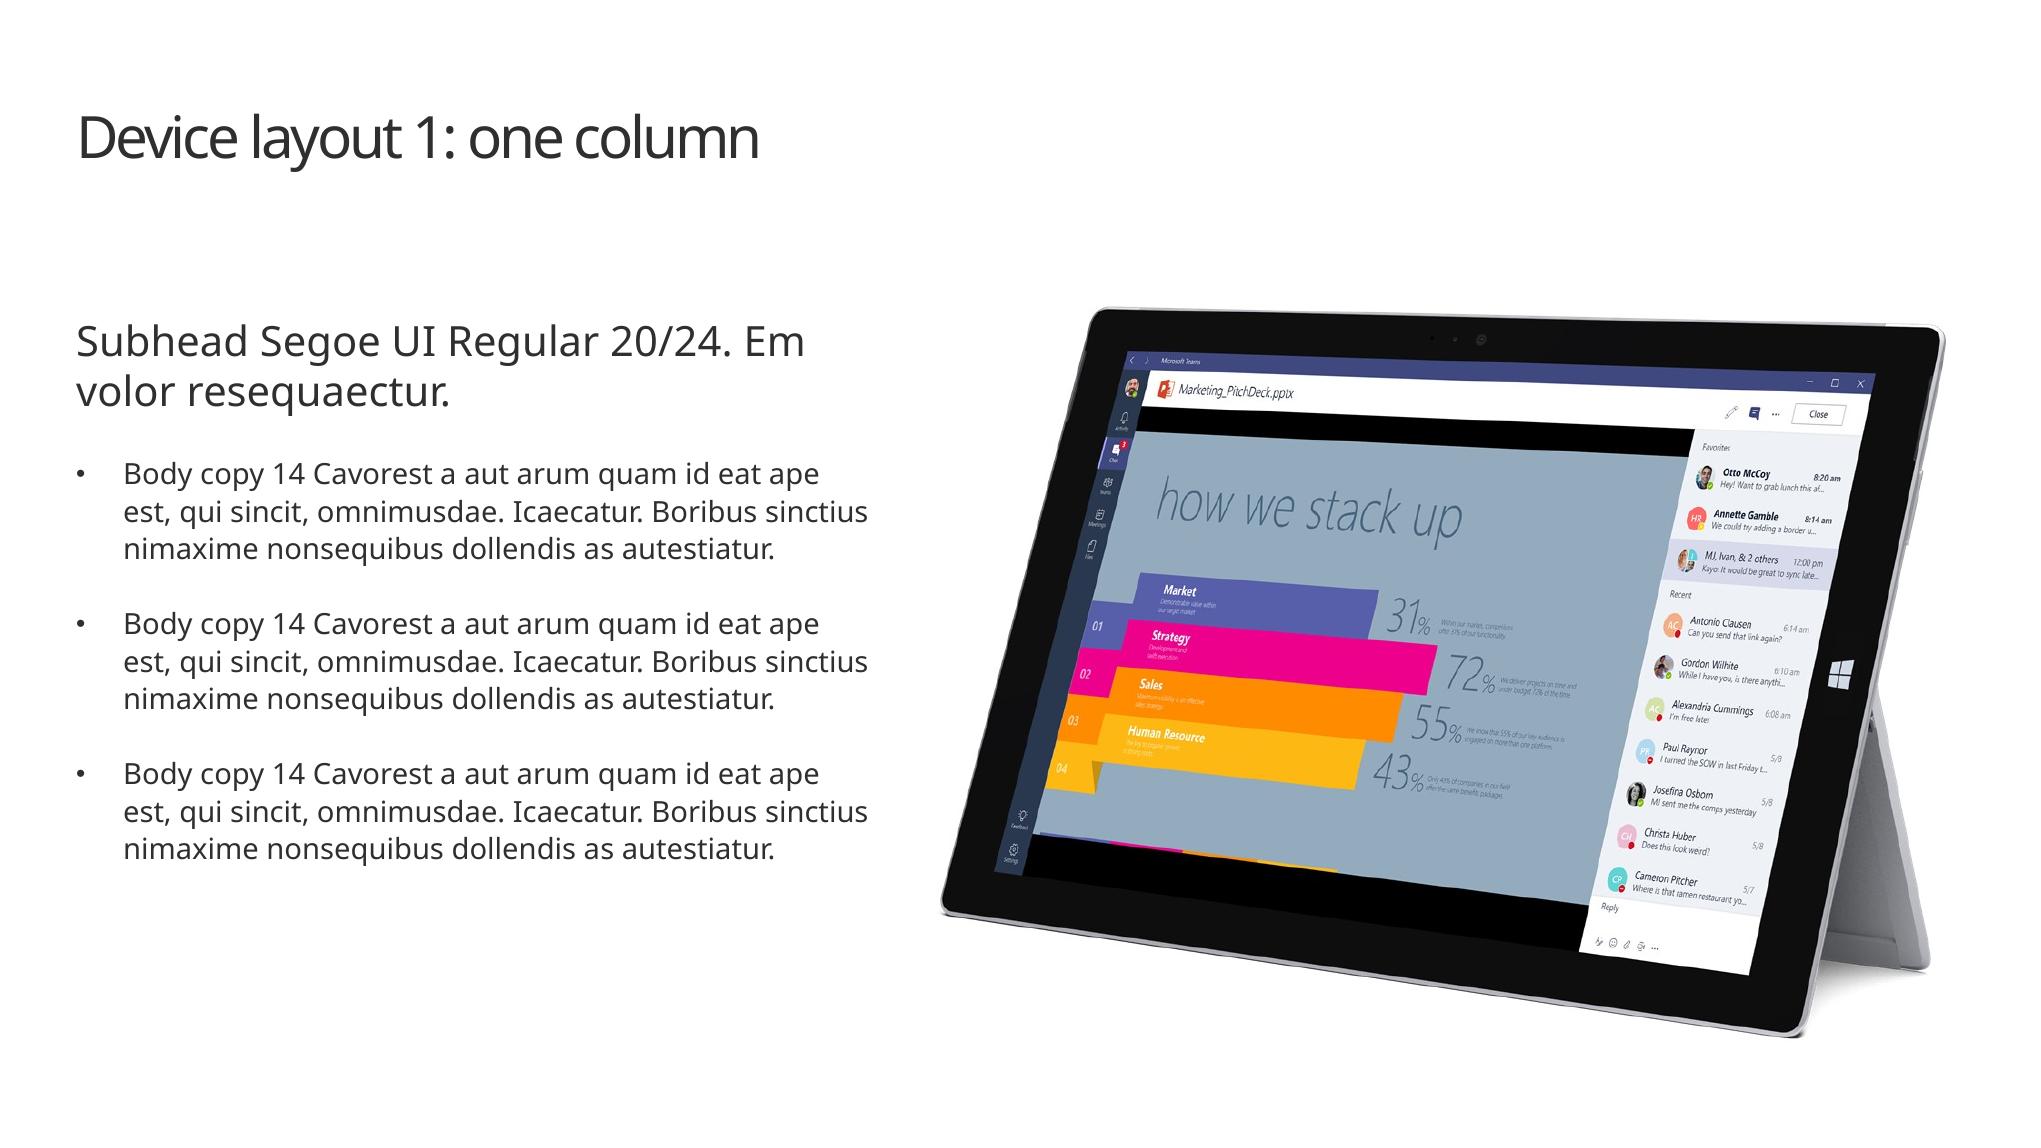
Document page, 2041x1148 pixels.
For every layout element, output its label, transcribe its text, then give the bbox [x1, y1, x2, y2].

list Subhead Segoe UI Regular 20/24. Em volor resequaectur. [76, 314, 873, 416]
list Body copy 14 Cavorest a aut arum quam id eat ape est, qui sincit, omnimusdae. Icaecatur. Boribus sinctius nimaxime nonsequibus dollendis as autestiatur. Body copy 14 Cavorest a aut arum quam id eat ape est, qui sincit, omnimusdae. Icaecatur. Boribus sinctius nimaxime nonsequibus dollendis as autestiatur. Body copy 14 Cavorest a aut arum quam id eat ape est, qui sincit, omnimusdae. Icaecatur. Boribus sinctius nimaxime nonsequibus dollendis as autestiatur. [76, 453, 873, 916]
picture [927, 241, 2039, 1097]
title Device layout 1: one column [76, 103, 1969, 172]
